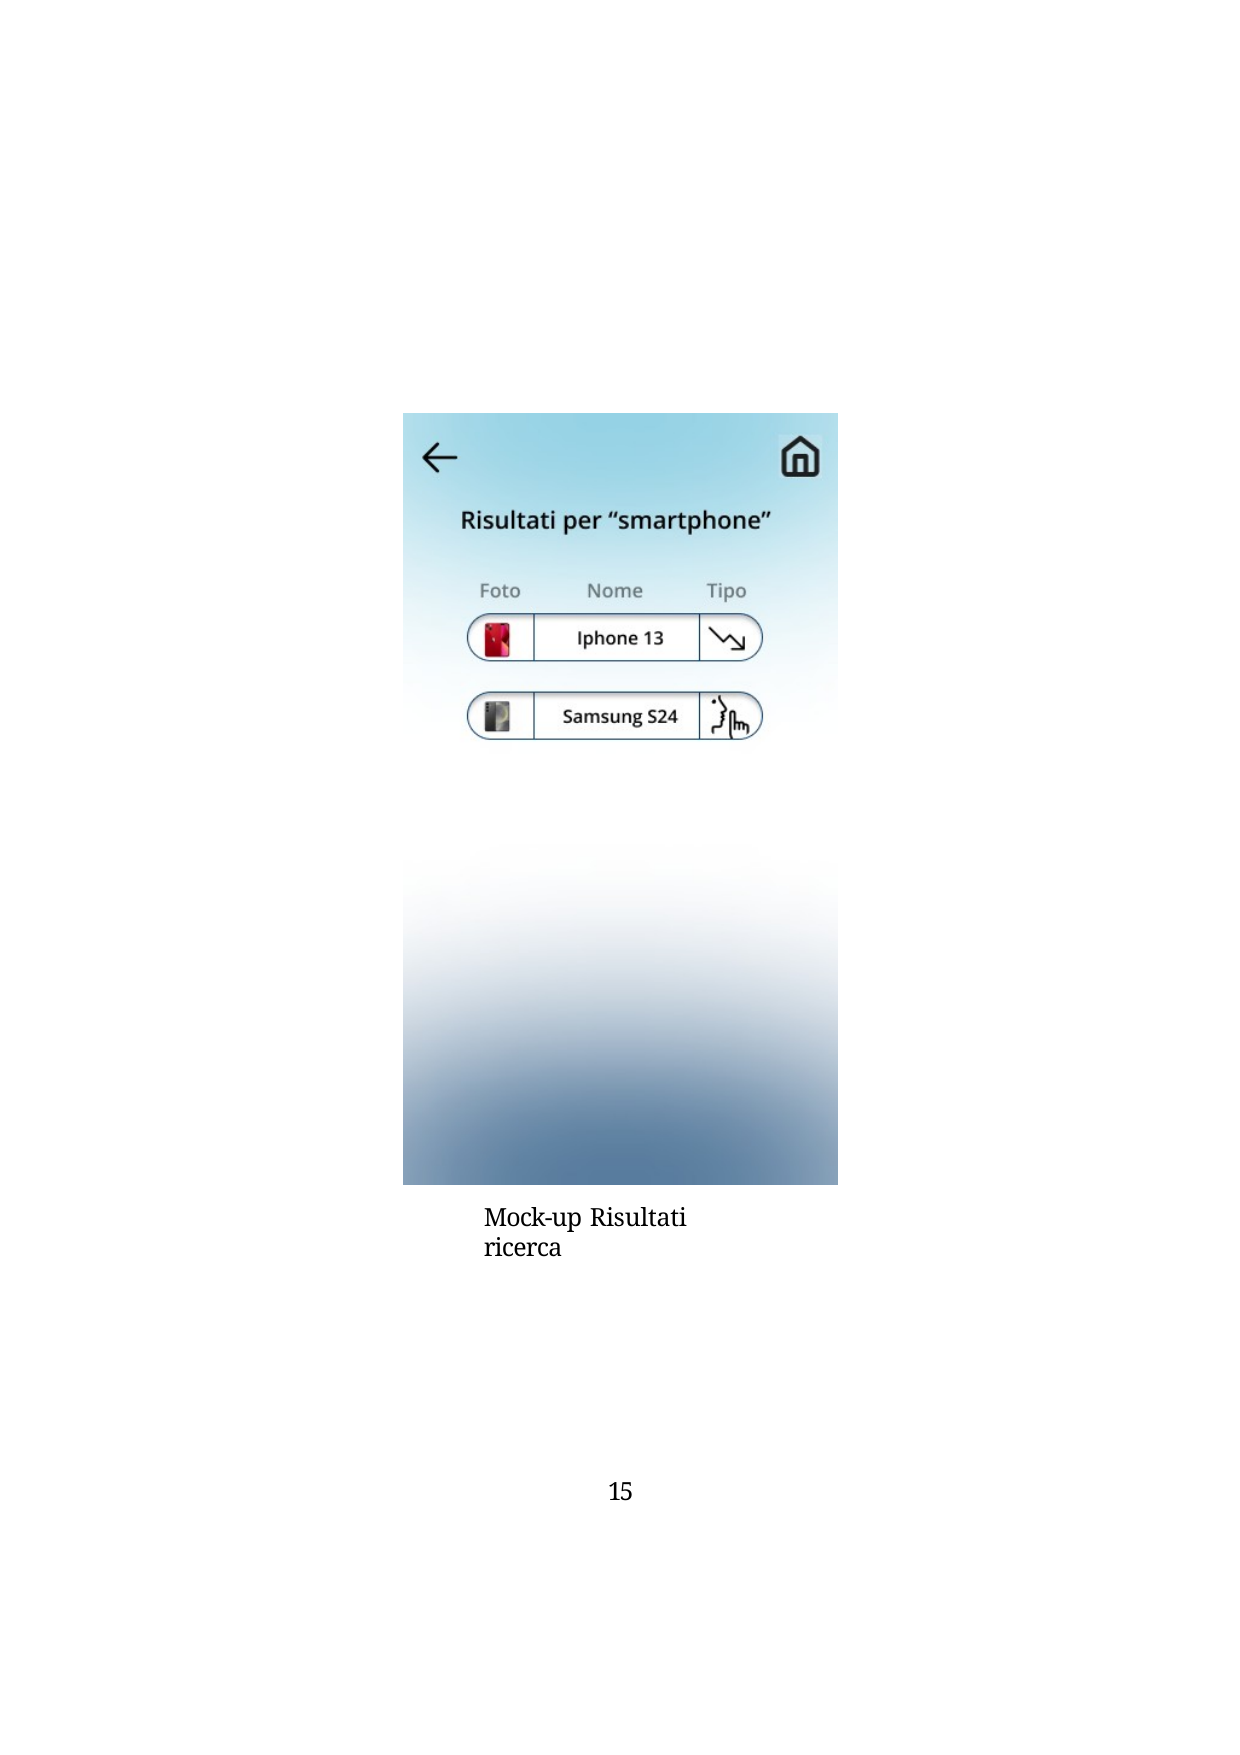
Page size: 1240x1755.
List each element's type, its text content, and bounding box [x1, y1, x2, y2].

picture [402, 412, 838, 1185]
slide_number 30 [601, 1474, 639, 1755]
text_box Mock-up Risultati ricerca [481, 1199, 759, 1262]
